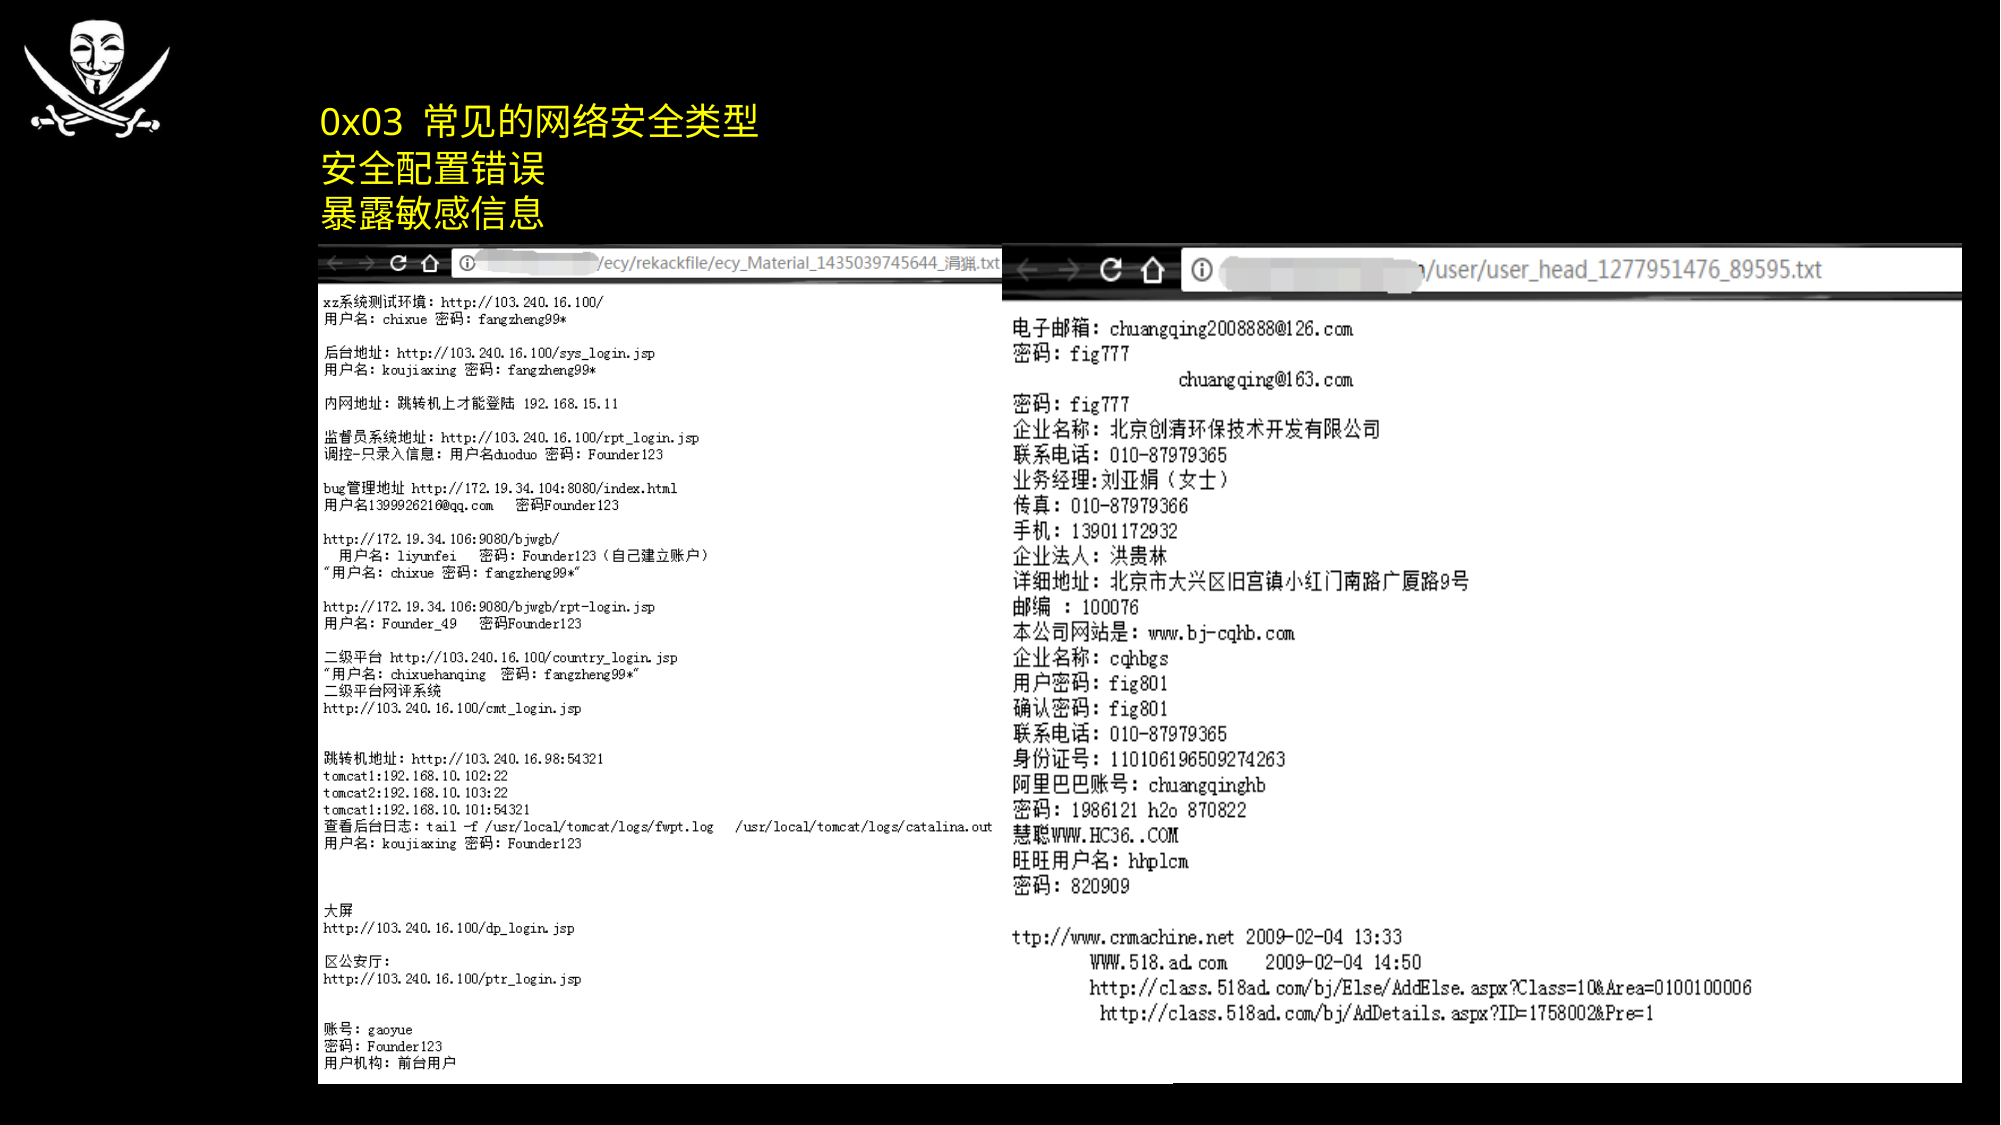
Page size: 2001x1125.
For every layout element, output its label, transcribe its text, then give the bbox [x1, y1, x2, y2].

picture [22, 16, 171, 138]
text_box 0x03 常见的网络安全类型 [304, 77, 775, 151]
picture [318, 243, 1962, 1084]
text_box 安全配置错误 暴露敏感信息 [305, 137, 1700, 243]
